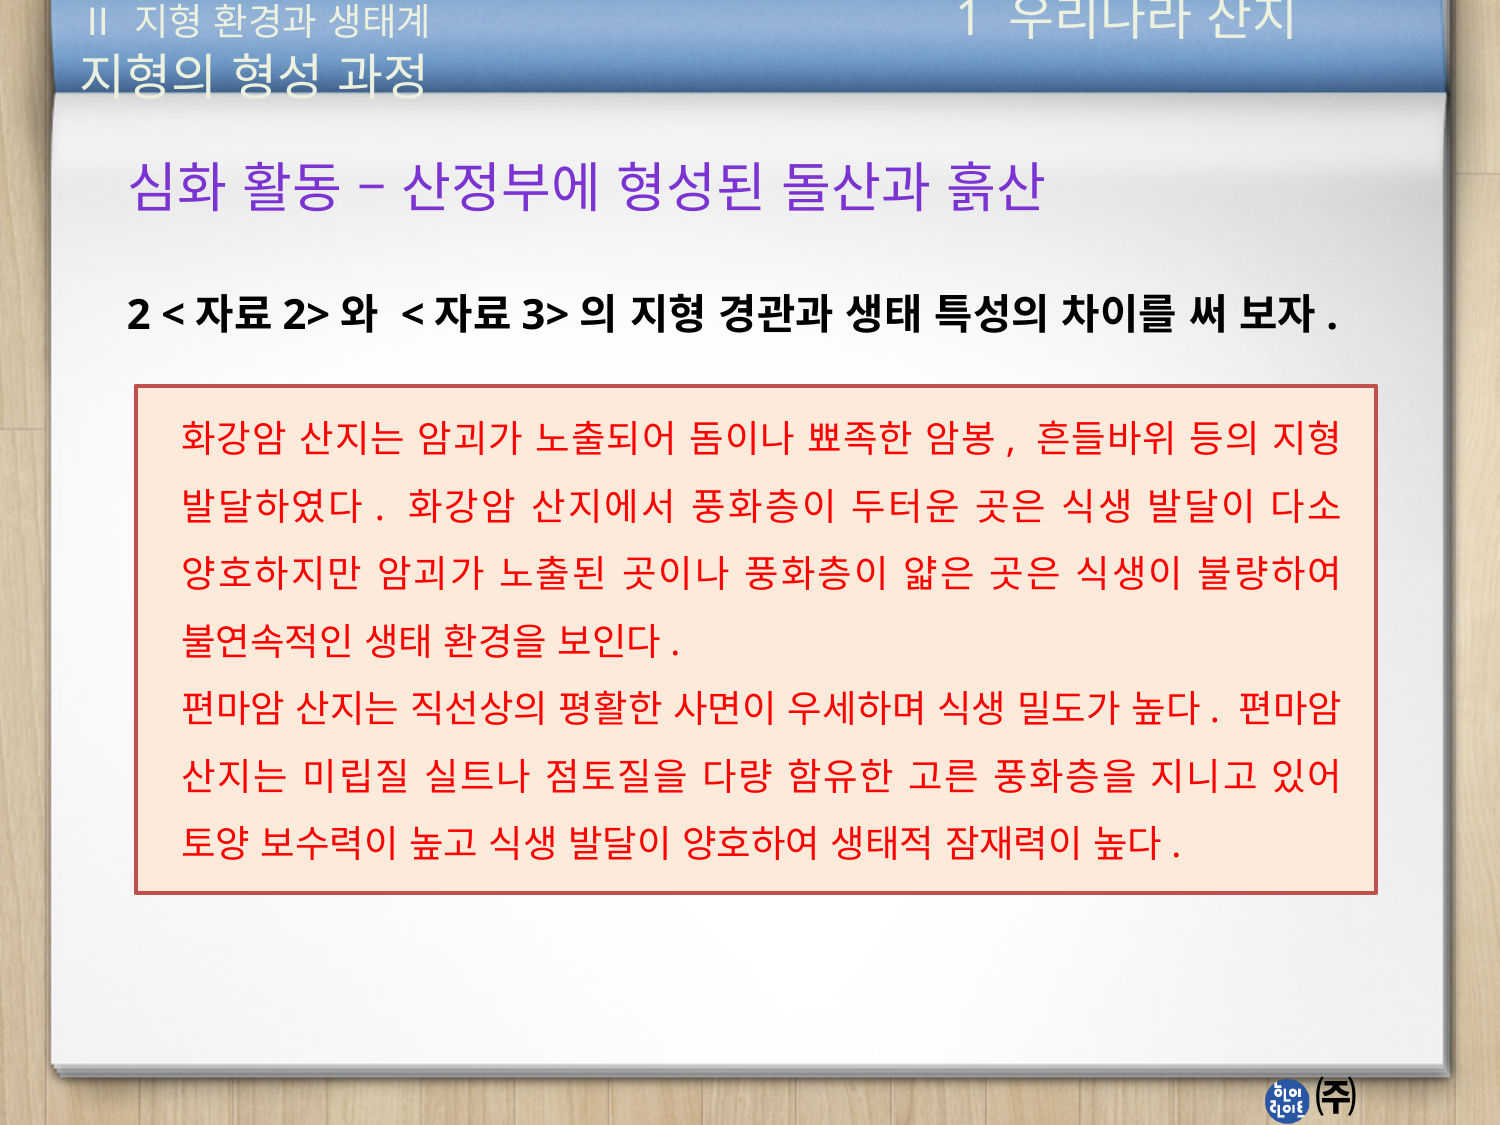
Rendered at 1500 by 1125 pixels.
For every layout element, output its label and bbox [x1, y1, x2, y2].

picture [0, 0, 1500, 1125]
text_box [135, 385, 1377, 894]
